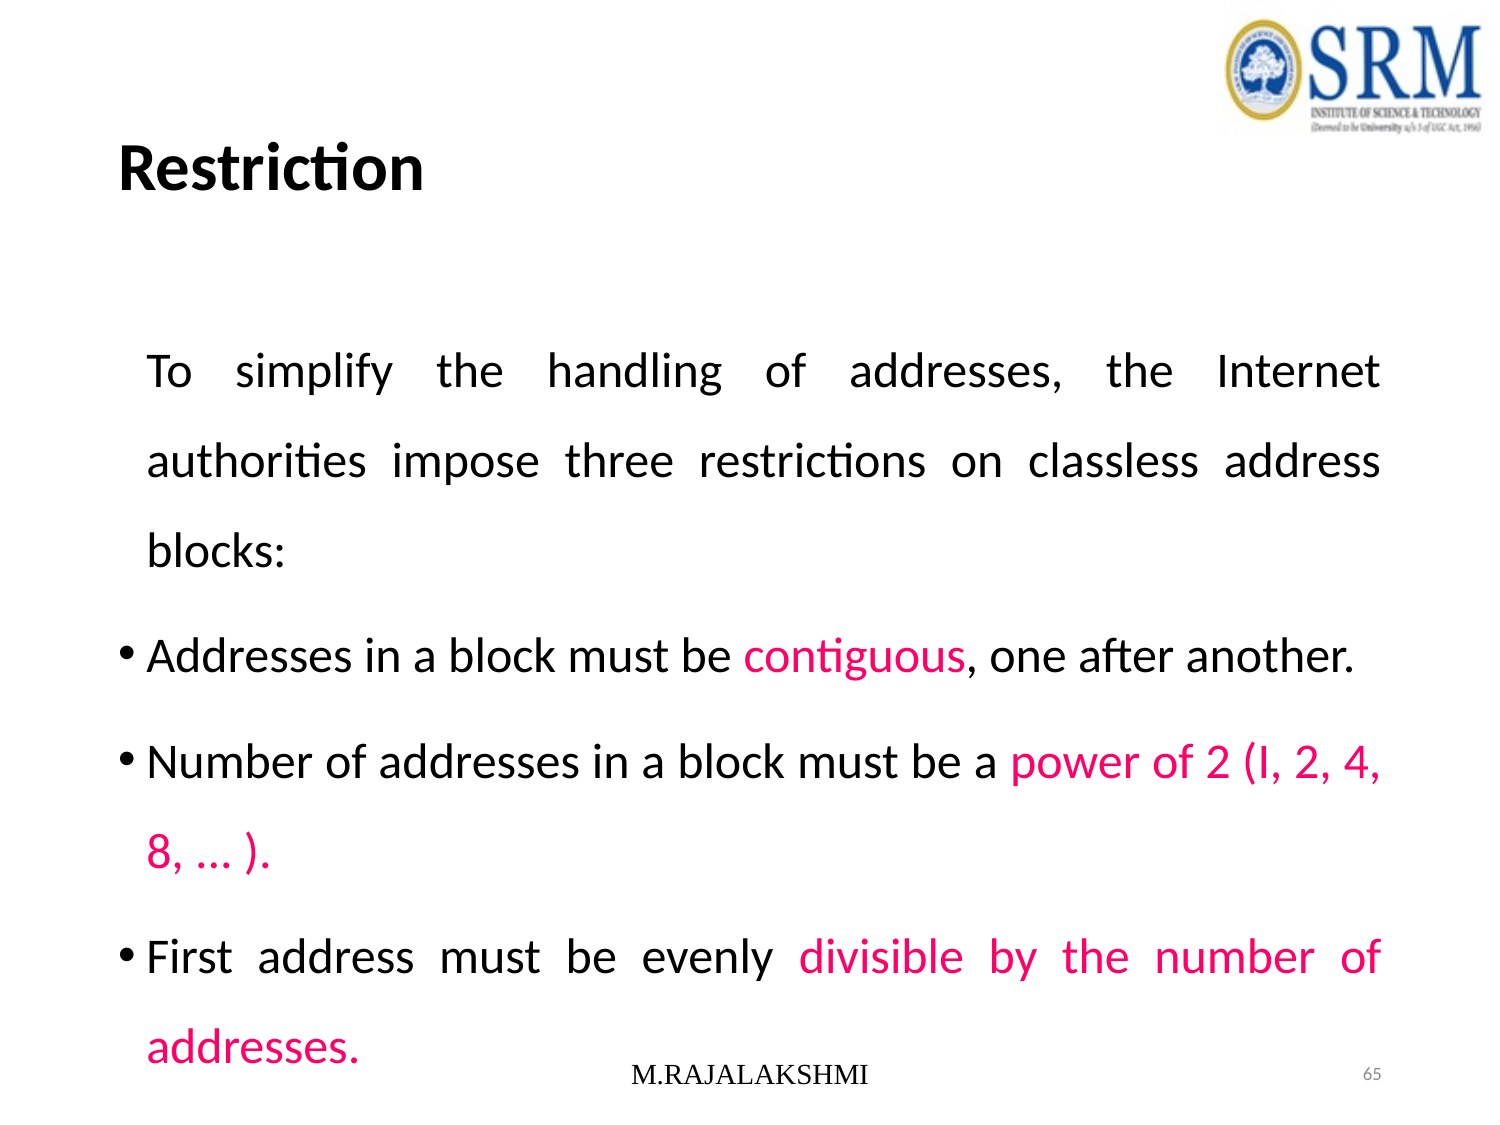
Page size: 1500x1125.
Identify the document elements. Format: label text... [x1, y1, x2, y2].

footer M.RAJALAKSHMI [496, 1042, 1004, 1103]
picture [1223, 0, 1489, 149]
title Restriction [103, 59, 1397, 278]
slide_number 65 [1059, 1042, 1397, 1103]
list To simplify the handling of addresses, the Internet authorities impose three restrictions on classless address blocks: Addresses in a block must be contiguous, one after another. Number of addresses in a block must be a power of 2 (I, 2, 4, 8, ... ). First address must be evenly divisible by the number of addresses. [103, 299, 1397, 1014]
